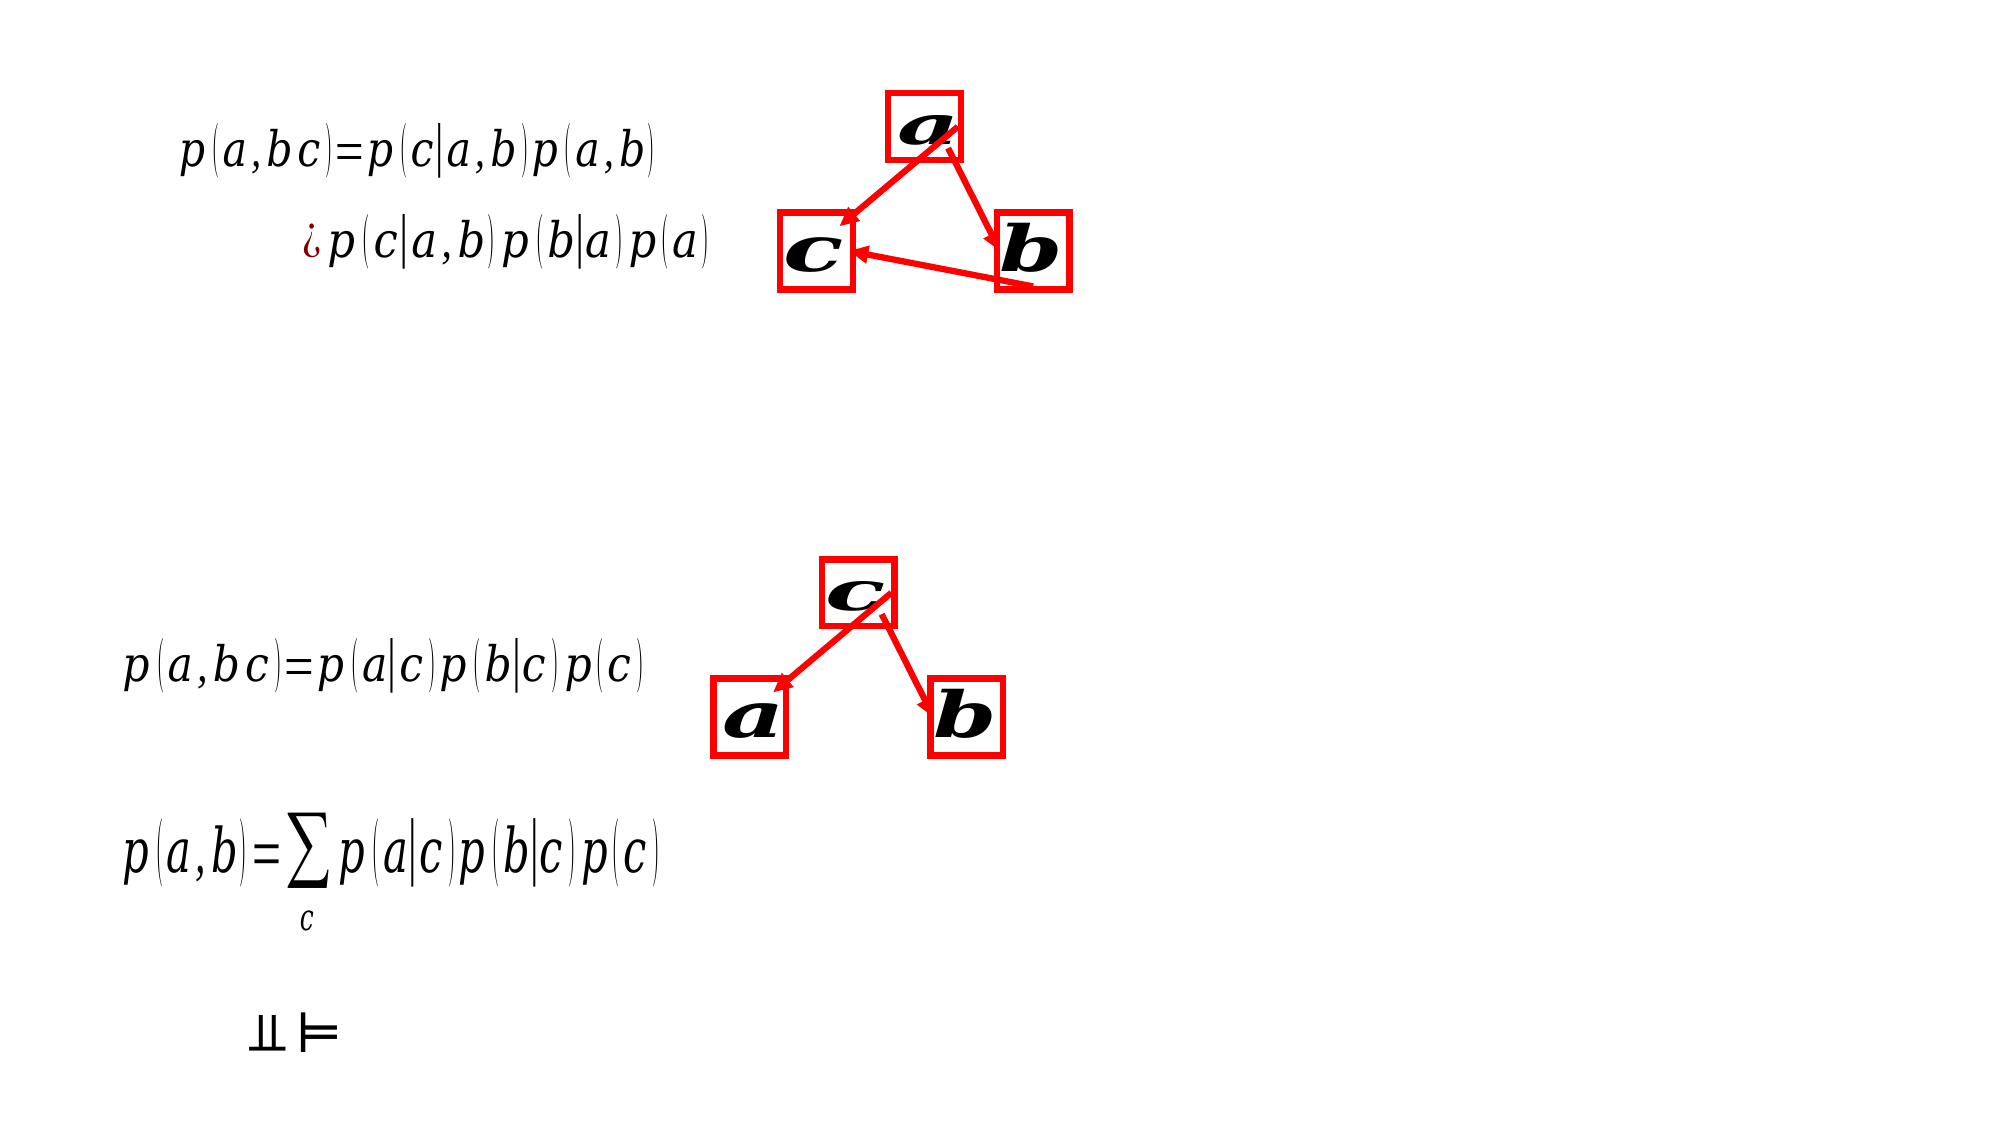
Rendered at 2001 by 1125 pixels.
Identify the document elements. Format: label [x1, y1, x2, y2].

text_box [773, 614, 835, 692]
text_box [948, 148, 1010, 226]
text_box [881, 614, 944, 692]
text_box [839, 148, 902, 226]
